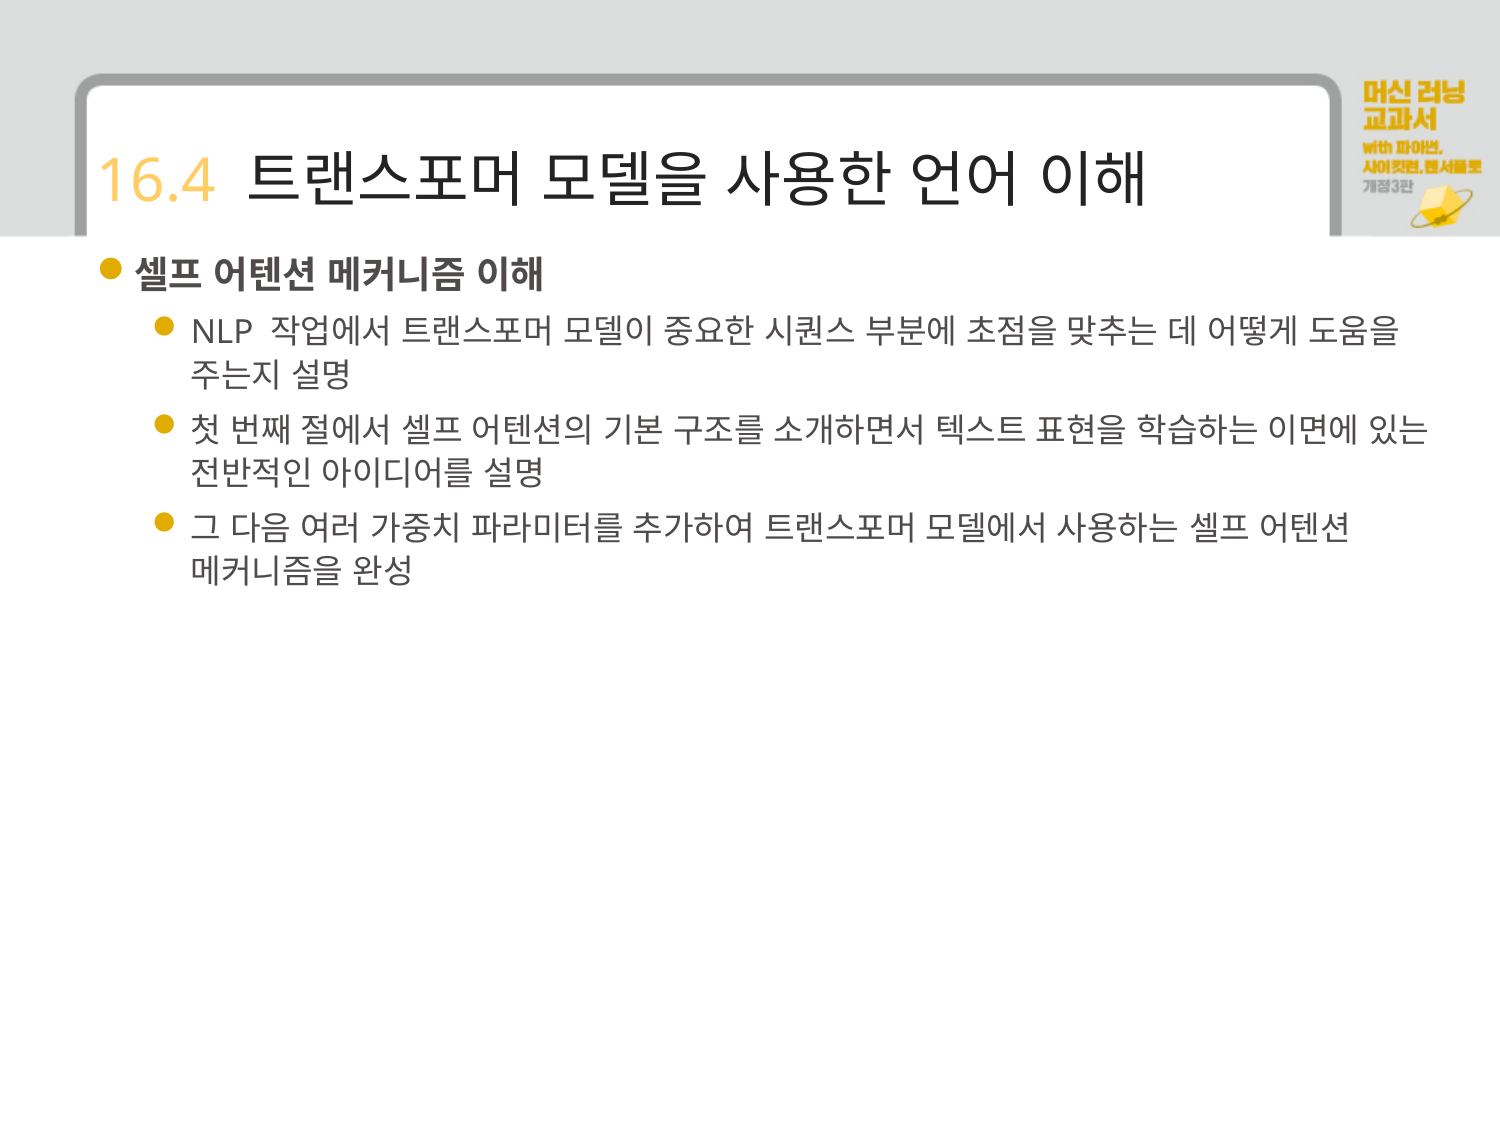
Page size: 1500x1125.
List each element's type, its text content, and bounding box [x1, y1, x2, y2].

picture [0, 0, 1500, 1125]
title 16.4 트랜스포머 모델을 사용한 언어 이해 [81, 90, 1412, 222]
list 셀프 어텐션 메커니즘 이해 NLP 작업에서 트랜스포머 모델이 중요한 시퀀스 부분에 초점을 맞추는 데 어떻게 도움을 주는지 설명 첫 번째 절에서 셀프 어텐션의 기본 구조를 소개하면서 텍스트 표현을 학습하는 이면에 있는 전반적인 아이디어를 설명 그 다음 여러 가중치 파라미터를 추가하여 트랜스포머 모델에서 사용하는 셀프 어텐션 메커니즘을 완성 [81, 239, 1459, 1054]
